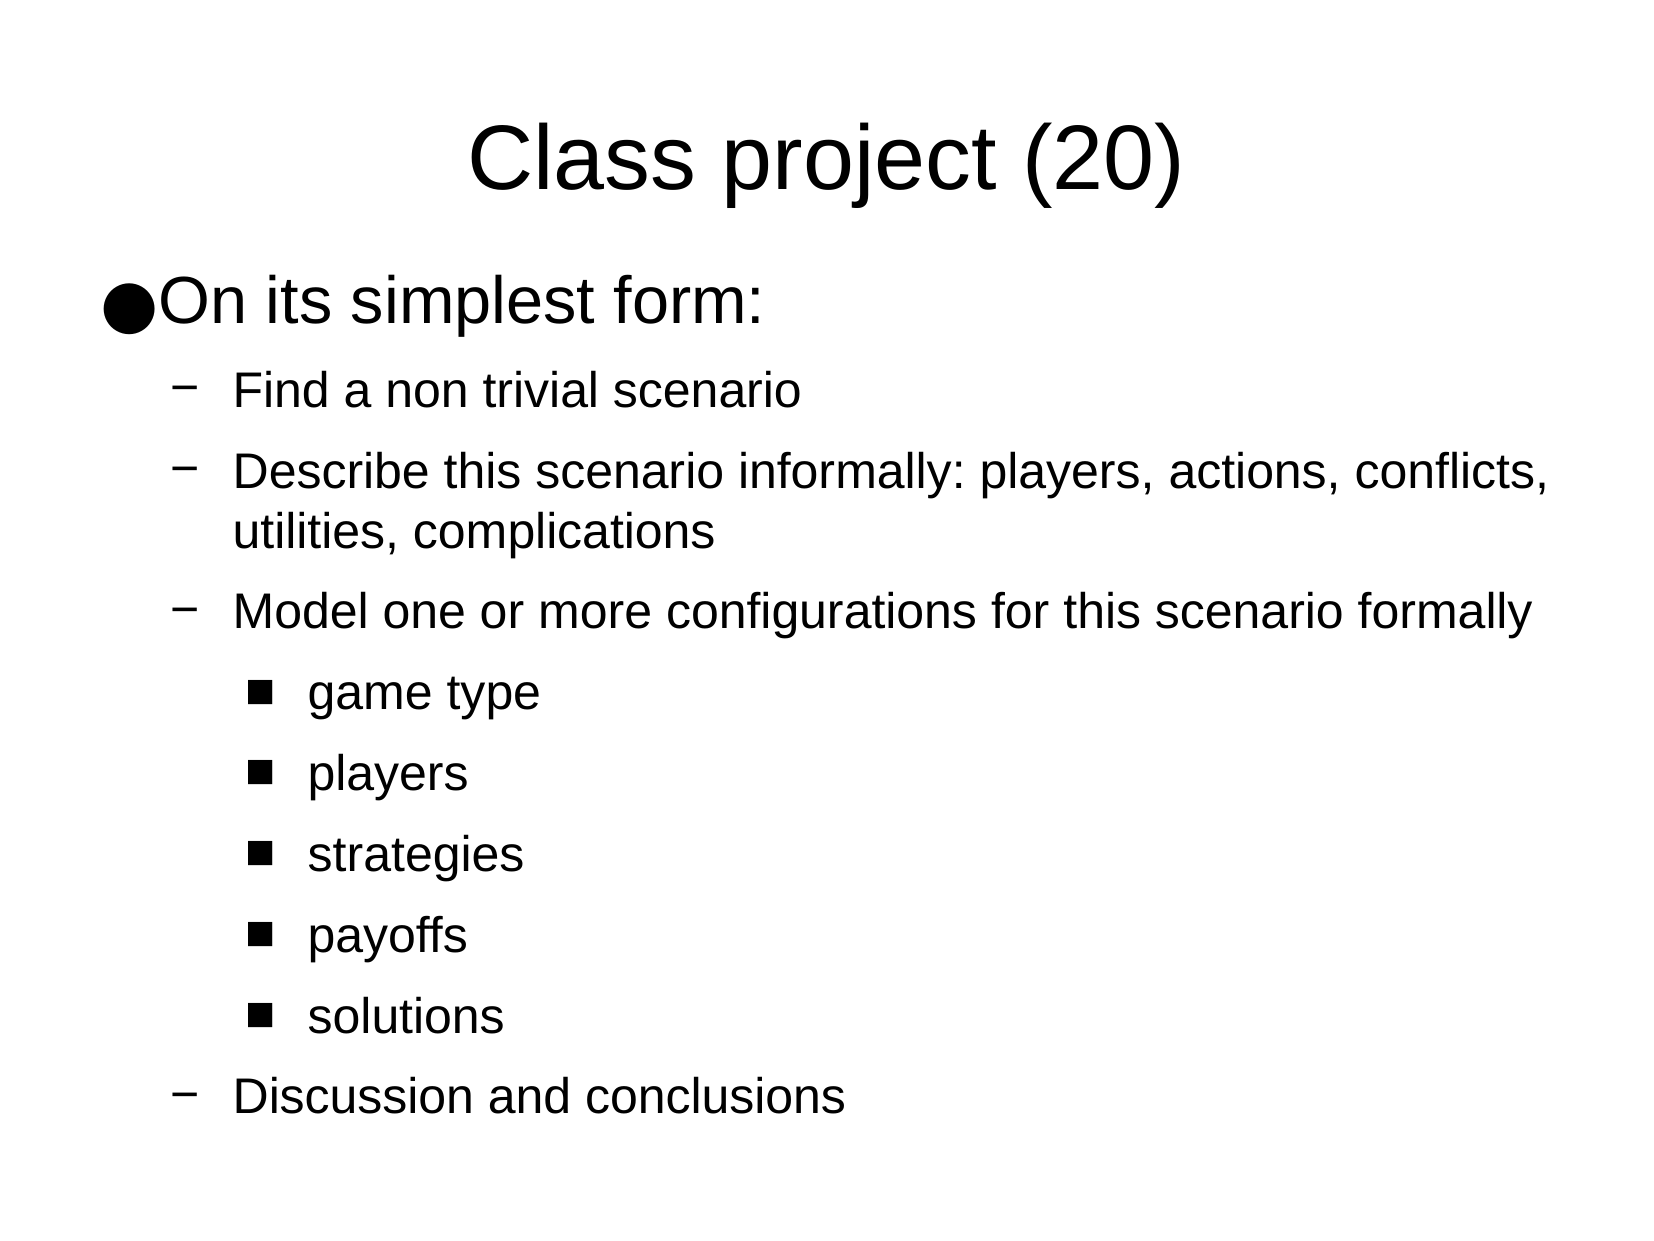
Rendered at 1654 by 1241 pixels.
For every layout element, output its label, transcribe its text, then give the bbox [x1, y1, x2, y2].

text_box Class project (20) [82, 49, 1571, 256]
text_box On its simplest form: Find a non trivial scenario Describe this scenario informally: players, actions, conflicts, utilities, complications Model one or more configurations for this scenario formally game type players strategies payoffs solutions Discussion and conclusions [82, 256, 1571, 1010]
